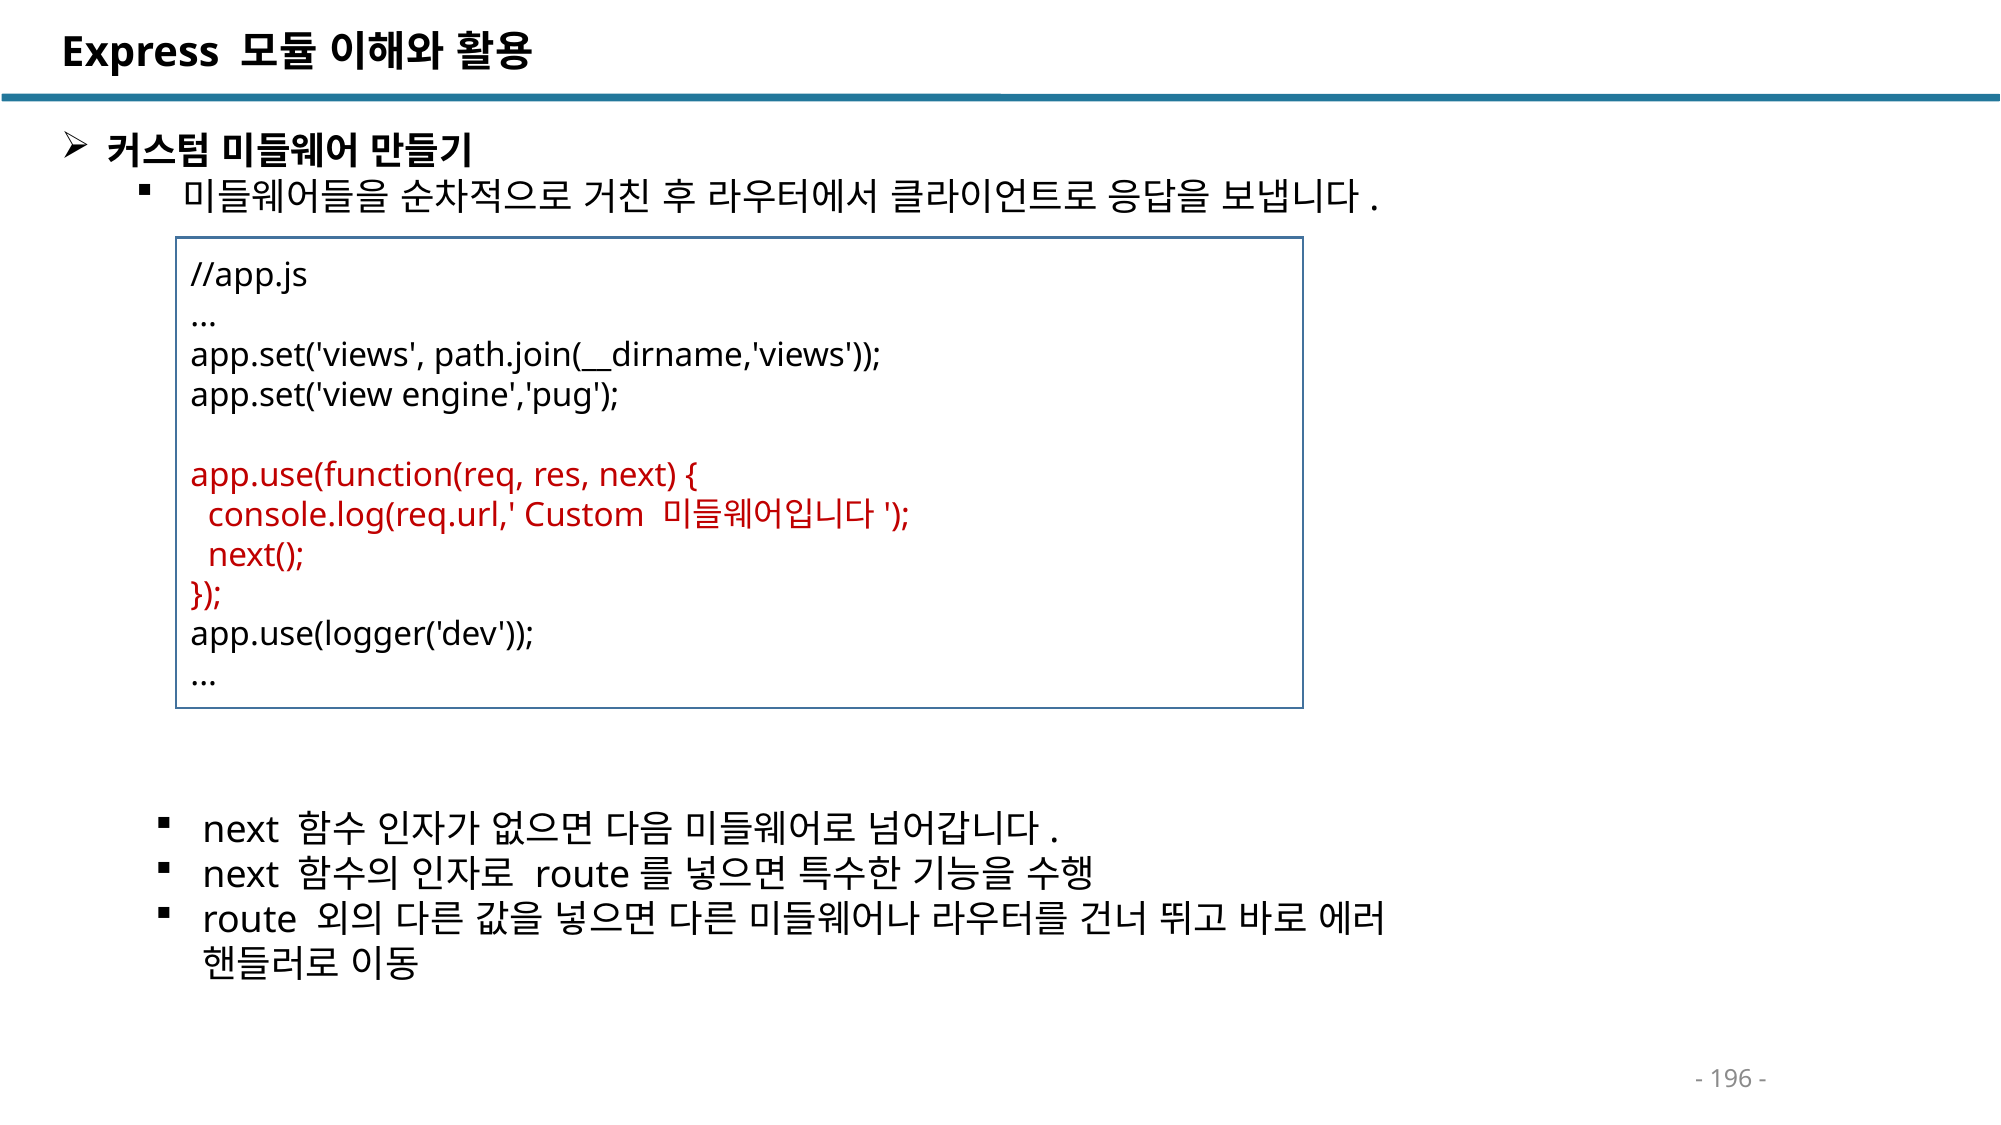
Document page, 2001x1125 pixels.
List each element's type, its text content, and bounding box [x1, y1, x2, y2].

slide_number - 196 - [1500, 1061, 1968, 1097]
text_box next 함수 인자가 없으면 다음 미들웨어로 넘어갑니다. next 함수의 인자로 route를 넣으면 특수한 기능을 수행 route 외의 다른 값을 넣으면 다른 미들웨어나 라우터를 건너 뛰고 바로 에러 핸들러로 이동 [140, 797, 1514, 1037]
text_box //app.js ... app.set('views', path.join(__dirname,'views')); app.set('view engine','pug'); app.use(function(req, res, next) { console.log(req.url,' Custom 미들웨어입니다'); next(); }); app.use(logger('dev')); ... [175, 236, 1304, 709]
text_box 커스텀 미들웨어 만들기 미들웨어들을 순차적으로 거친 후 라우터에서 클라이언트로 응답을 보냅니다. [46, 120, 1792, 225]
text_box Express 모듈 이해와 활용 [46, 23, 1232, 95]
